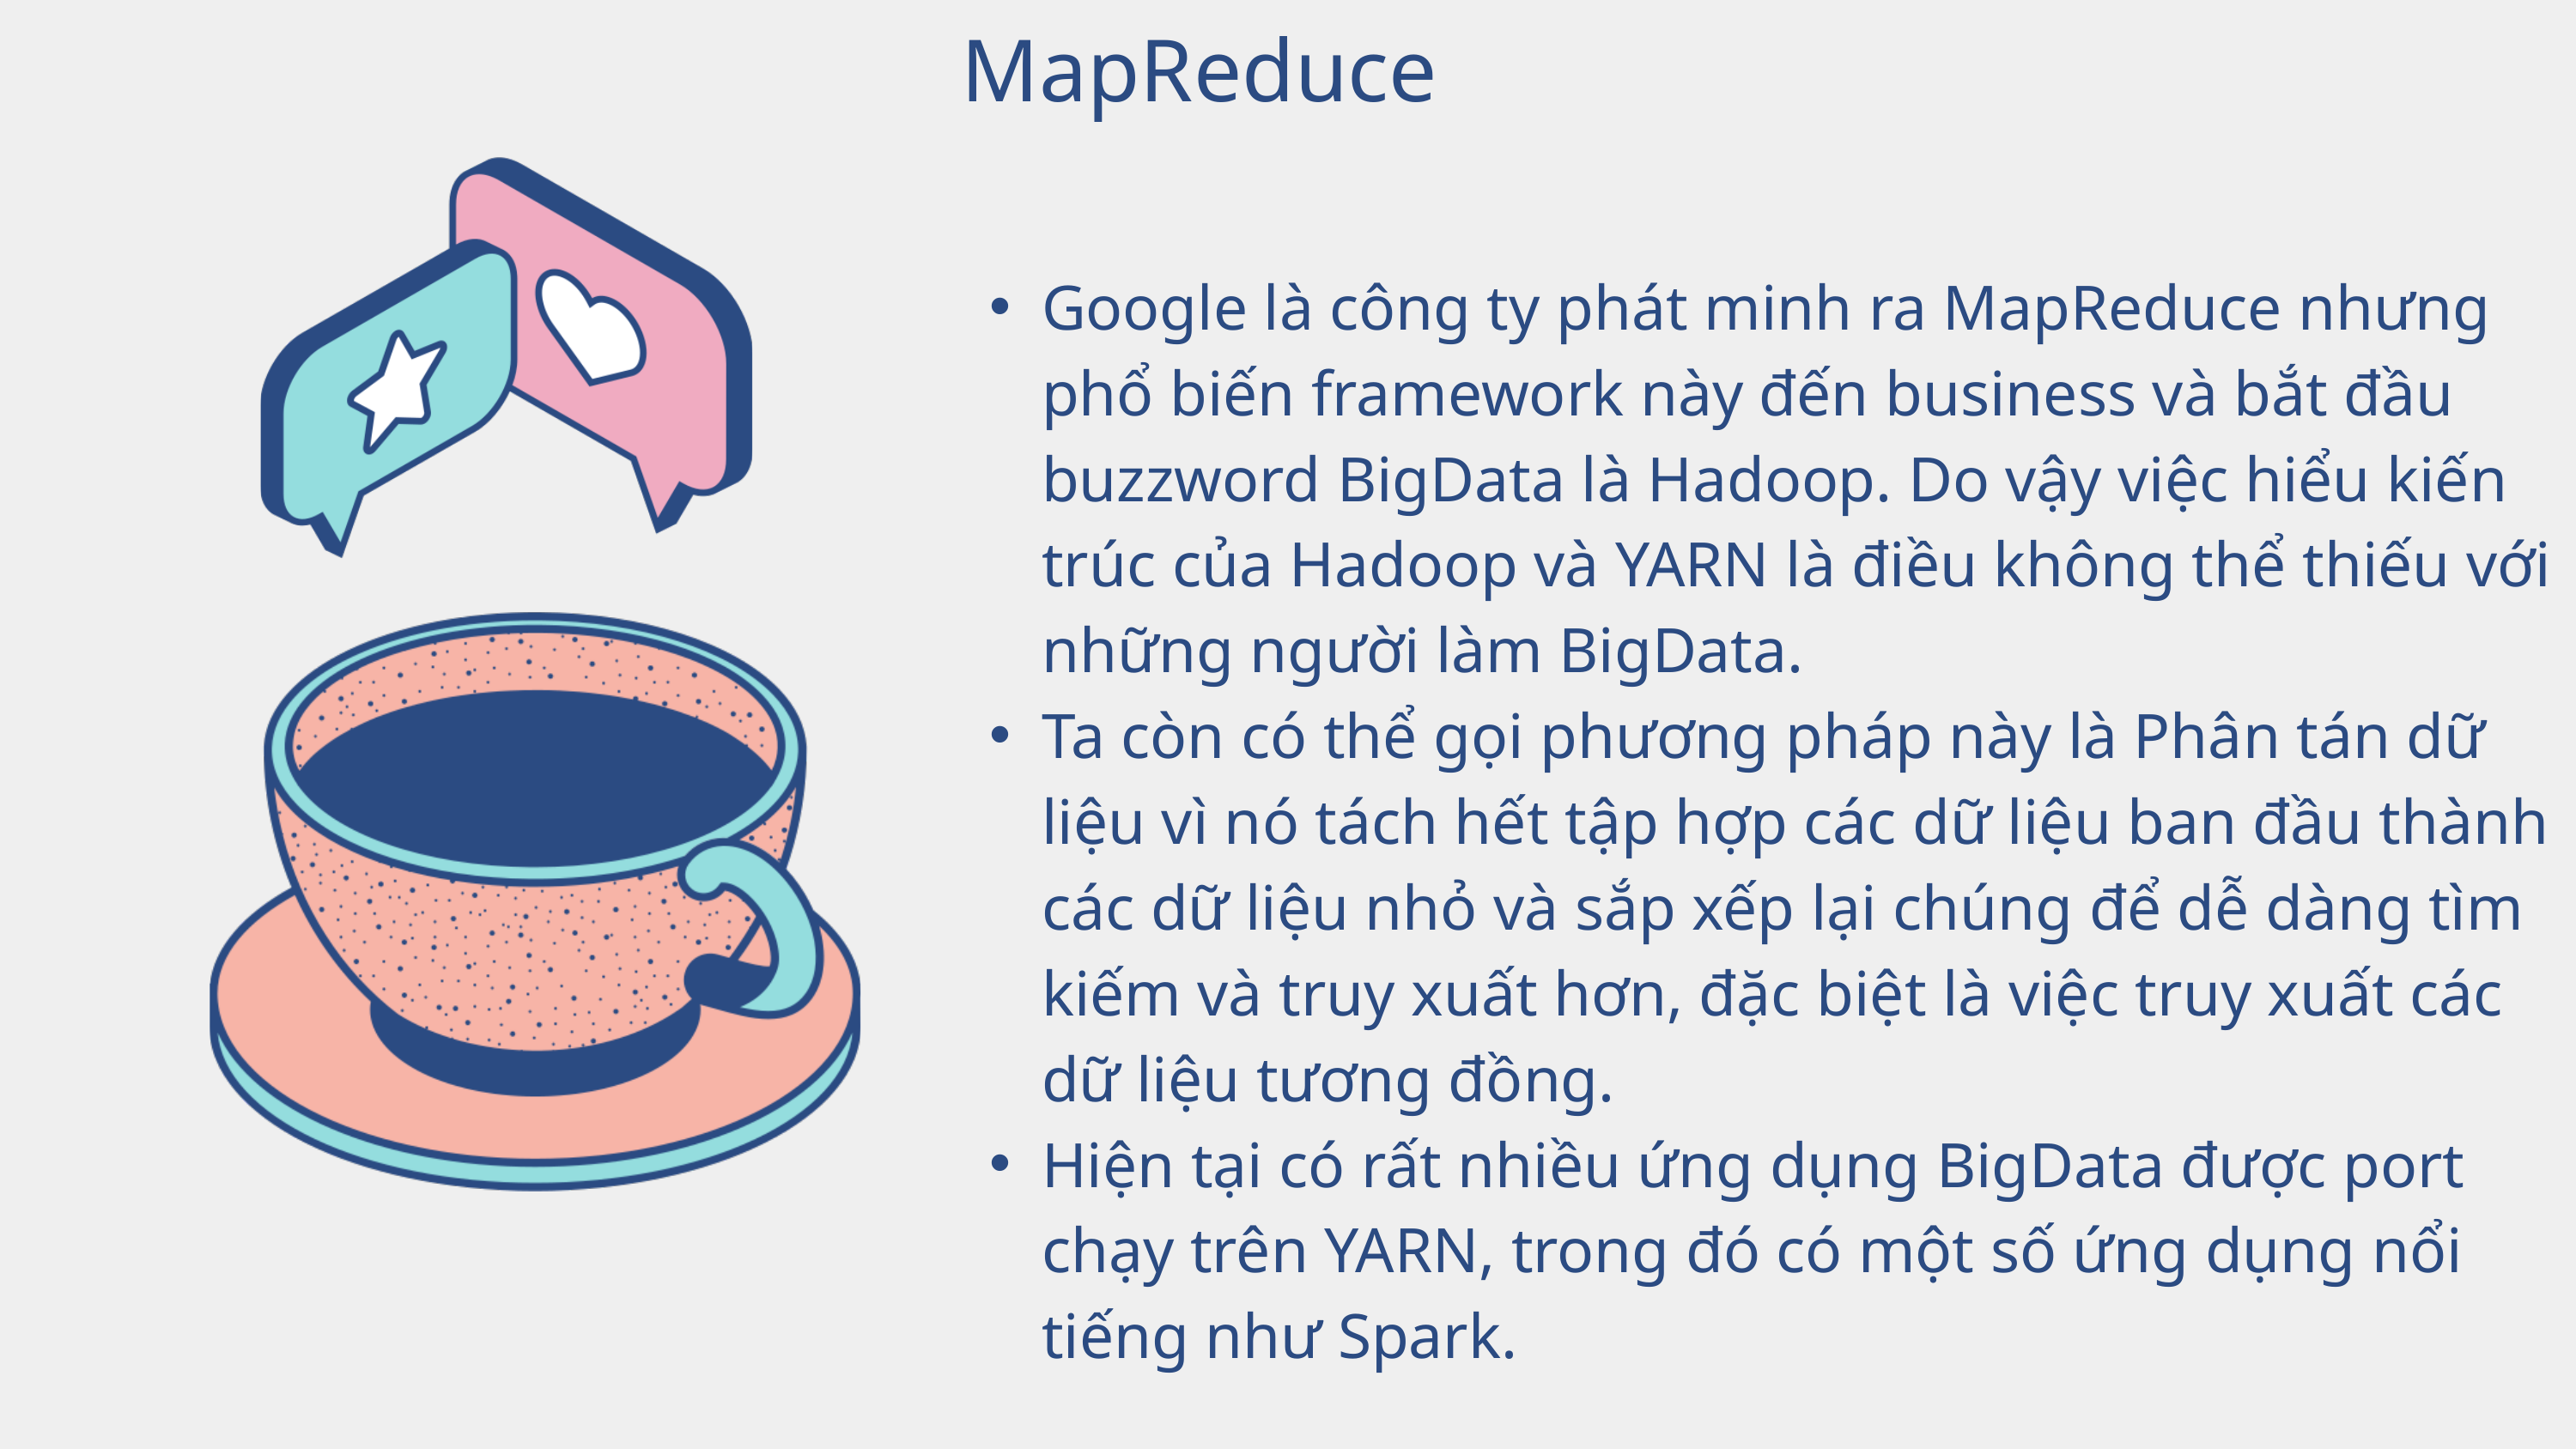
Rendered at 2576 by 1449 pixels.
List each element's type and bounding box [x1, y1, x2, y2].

text_box [210, 611, 861, 1191]
text_box [937, 9, 2576, 1440]
text_box [260, 155, 753, 560]
